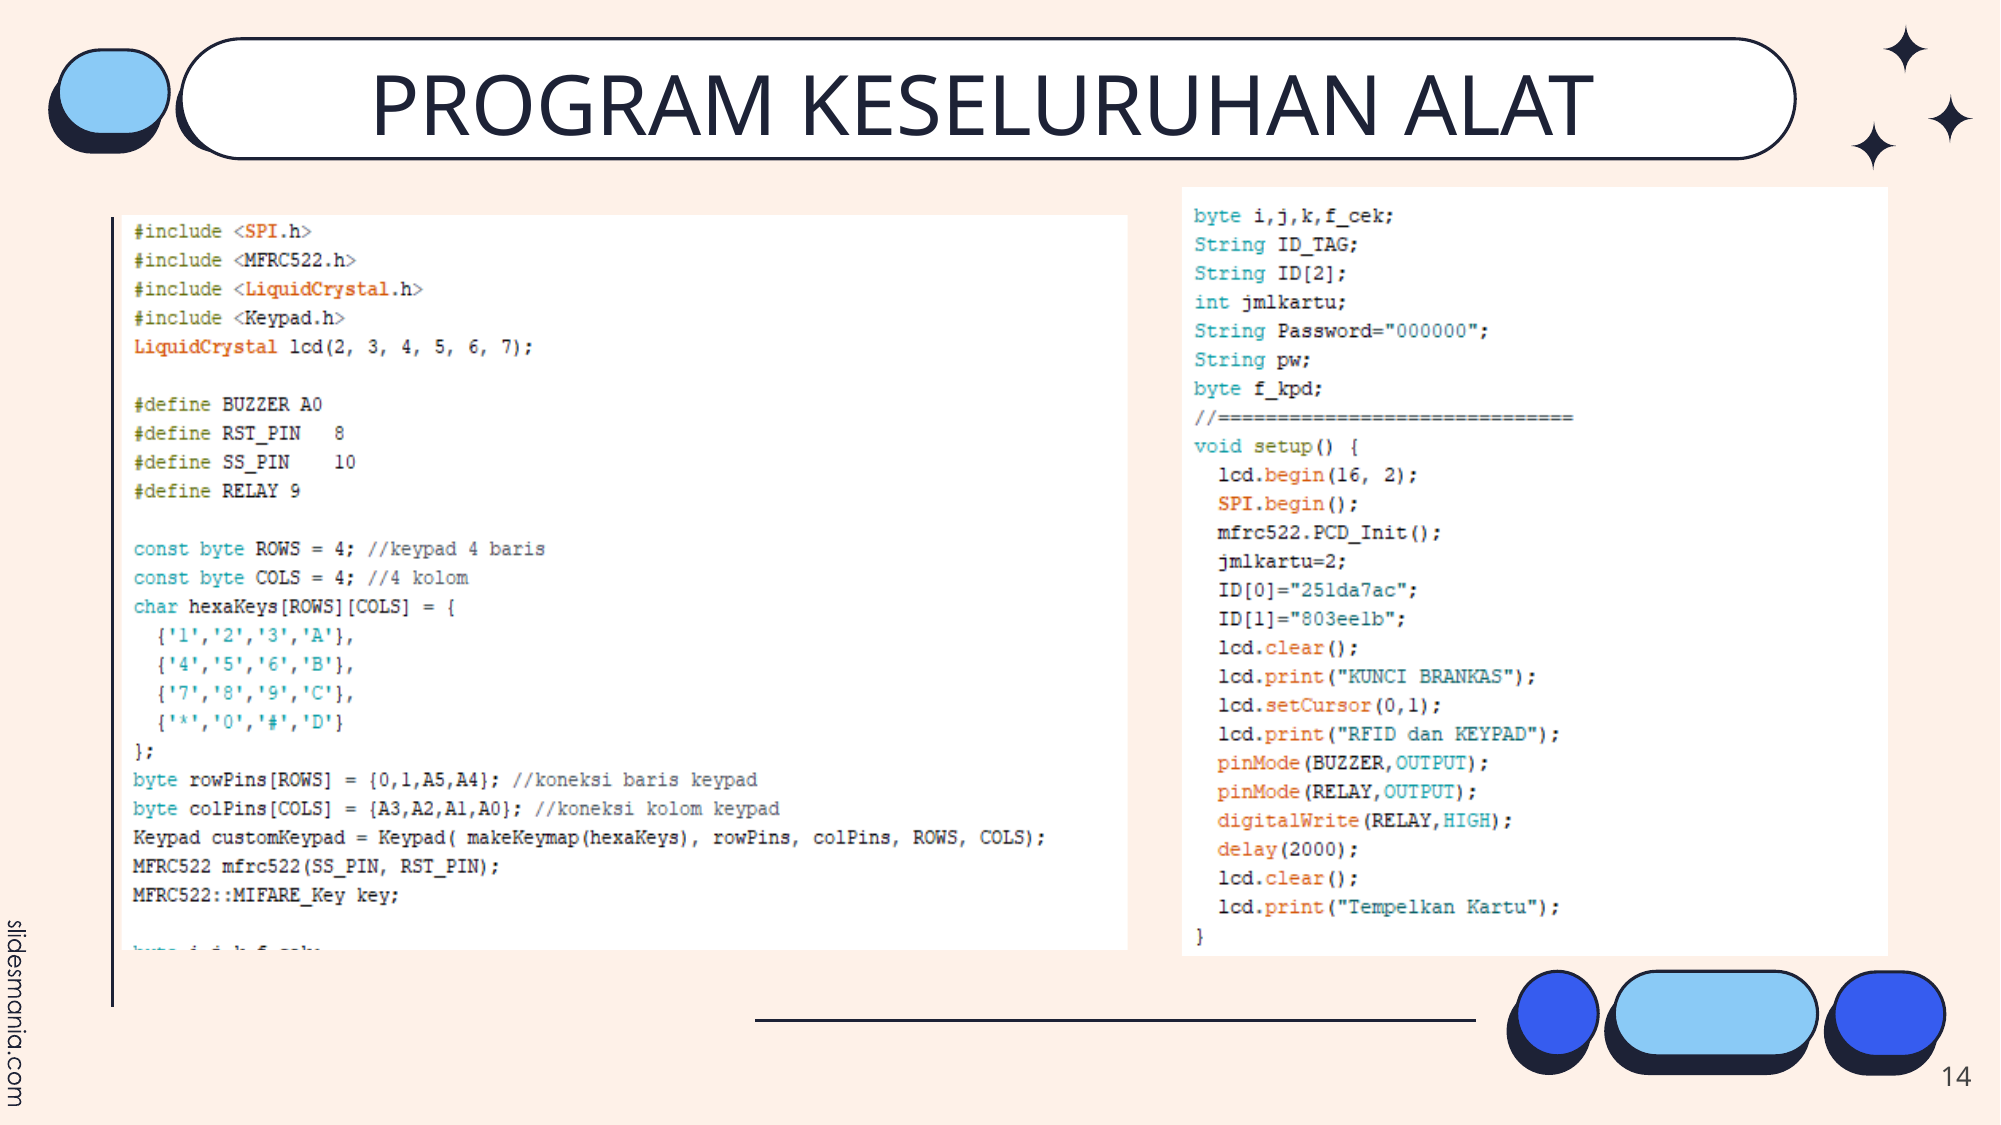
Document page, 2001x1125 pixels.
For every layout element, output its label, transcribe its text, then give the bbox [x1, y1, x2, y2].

title PROGRAM KESELURUHAN ALAT [182, 50, 1783, 154]
text_box [217, 154, 1759, 159]
text_box [206, 38, 1771, 50]
slide_number 14 [1871, 1038, 1992, 1125]
picture [121, 215, 1128, 950]
text_box [1783, 62, 1796, 136]
picture [1181, 187, 1889, 956]
